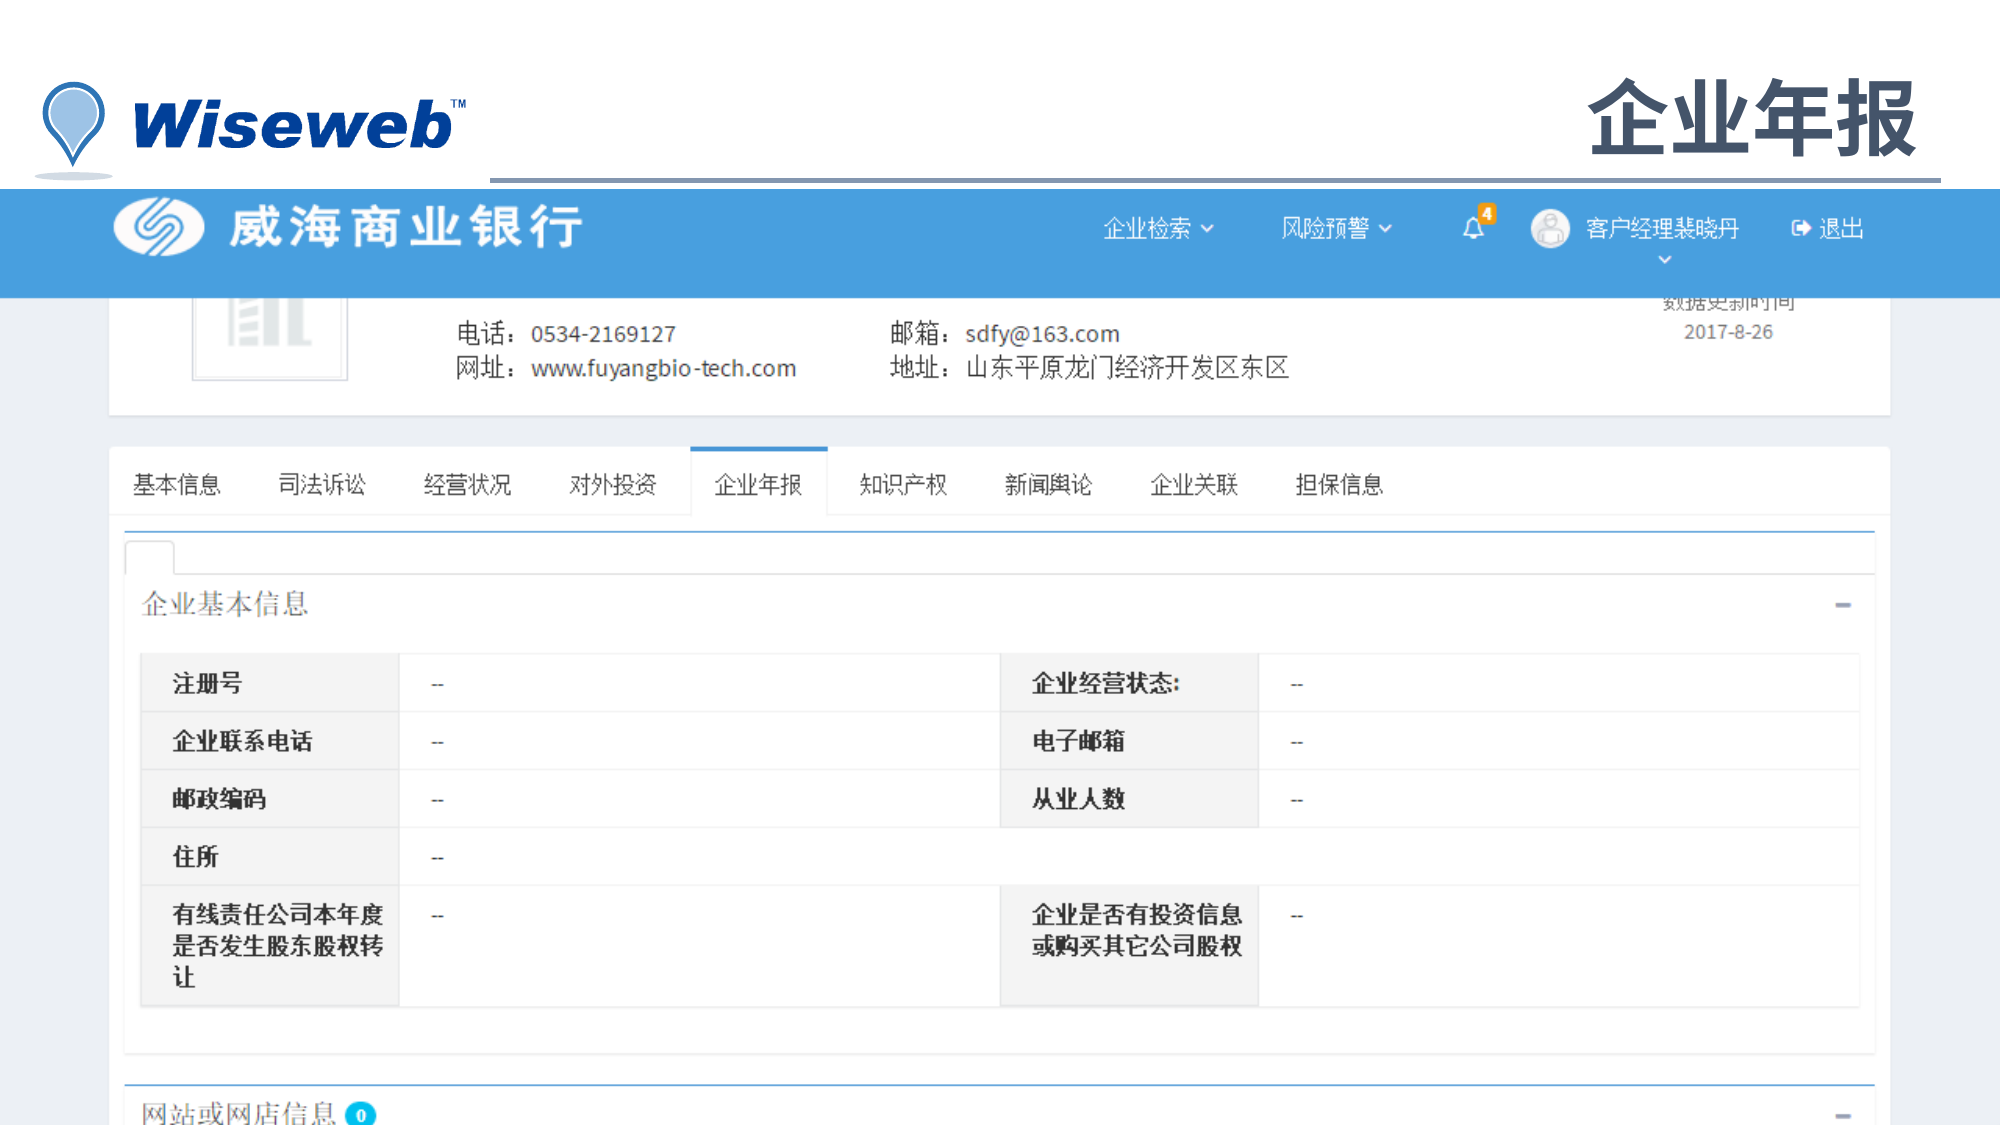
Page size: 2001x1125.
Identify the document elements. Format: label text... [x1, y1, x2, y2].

picture [135, 97, 466, 148]
title 企业年报 [483, 70, 1934, 166]
picture [0, 189, 2000, 1125]
picture [356, 1110, 366, 1122]
